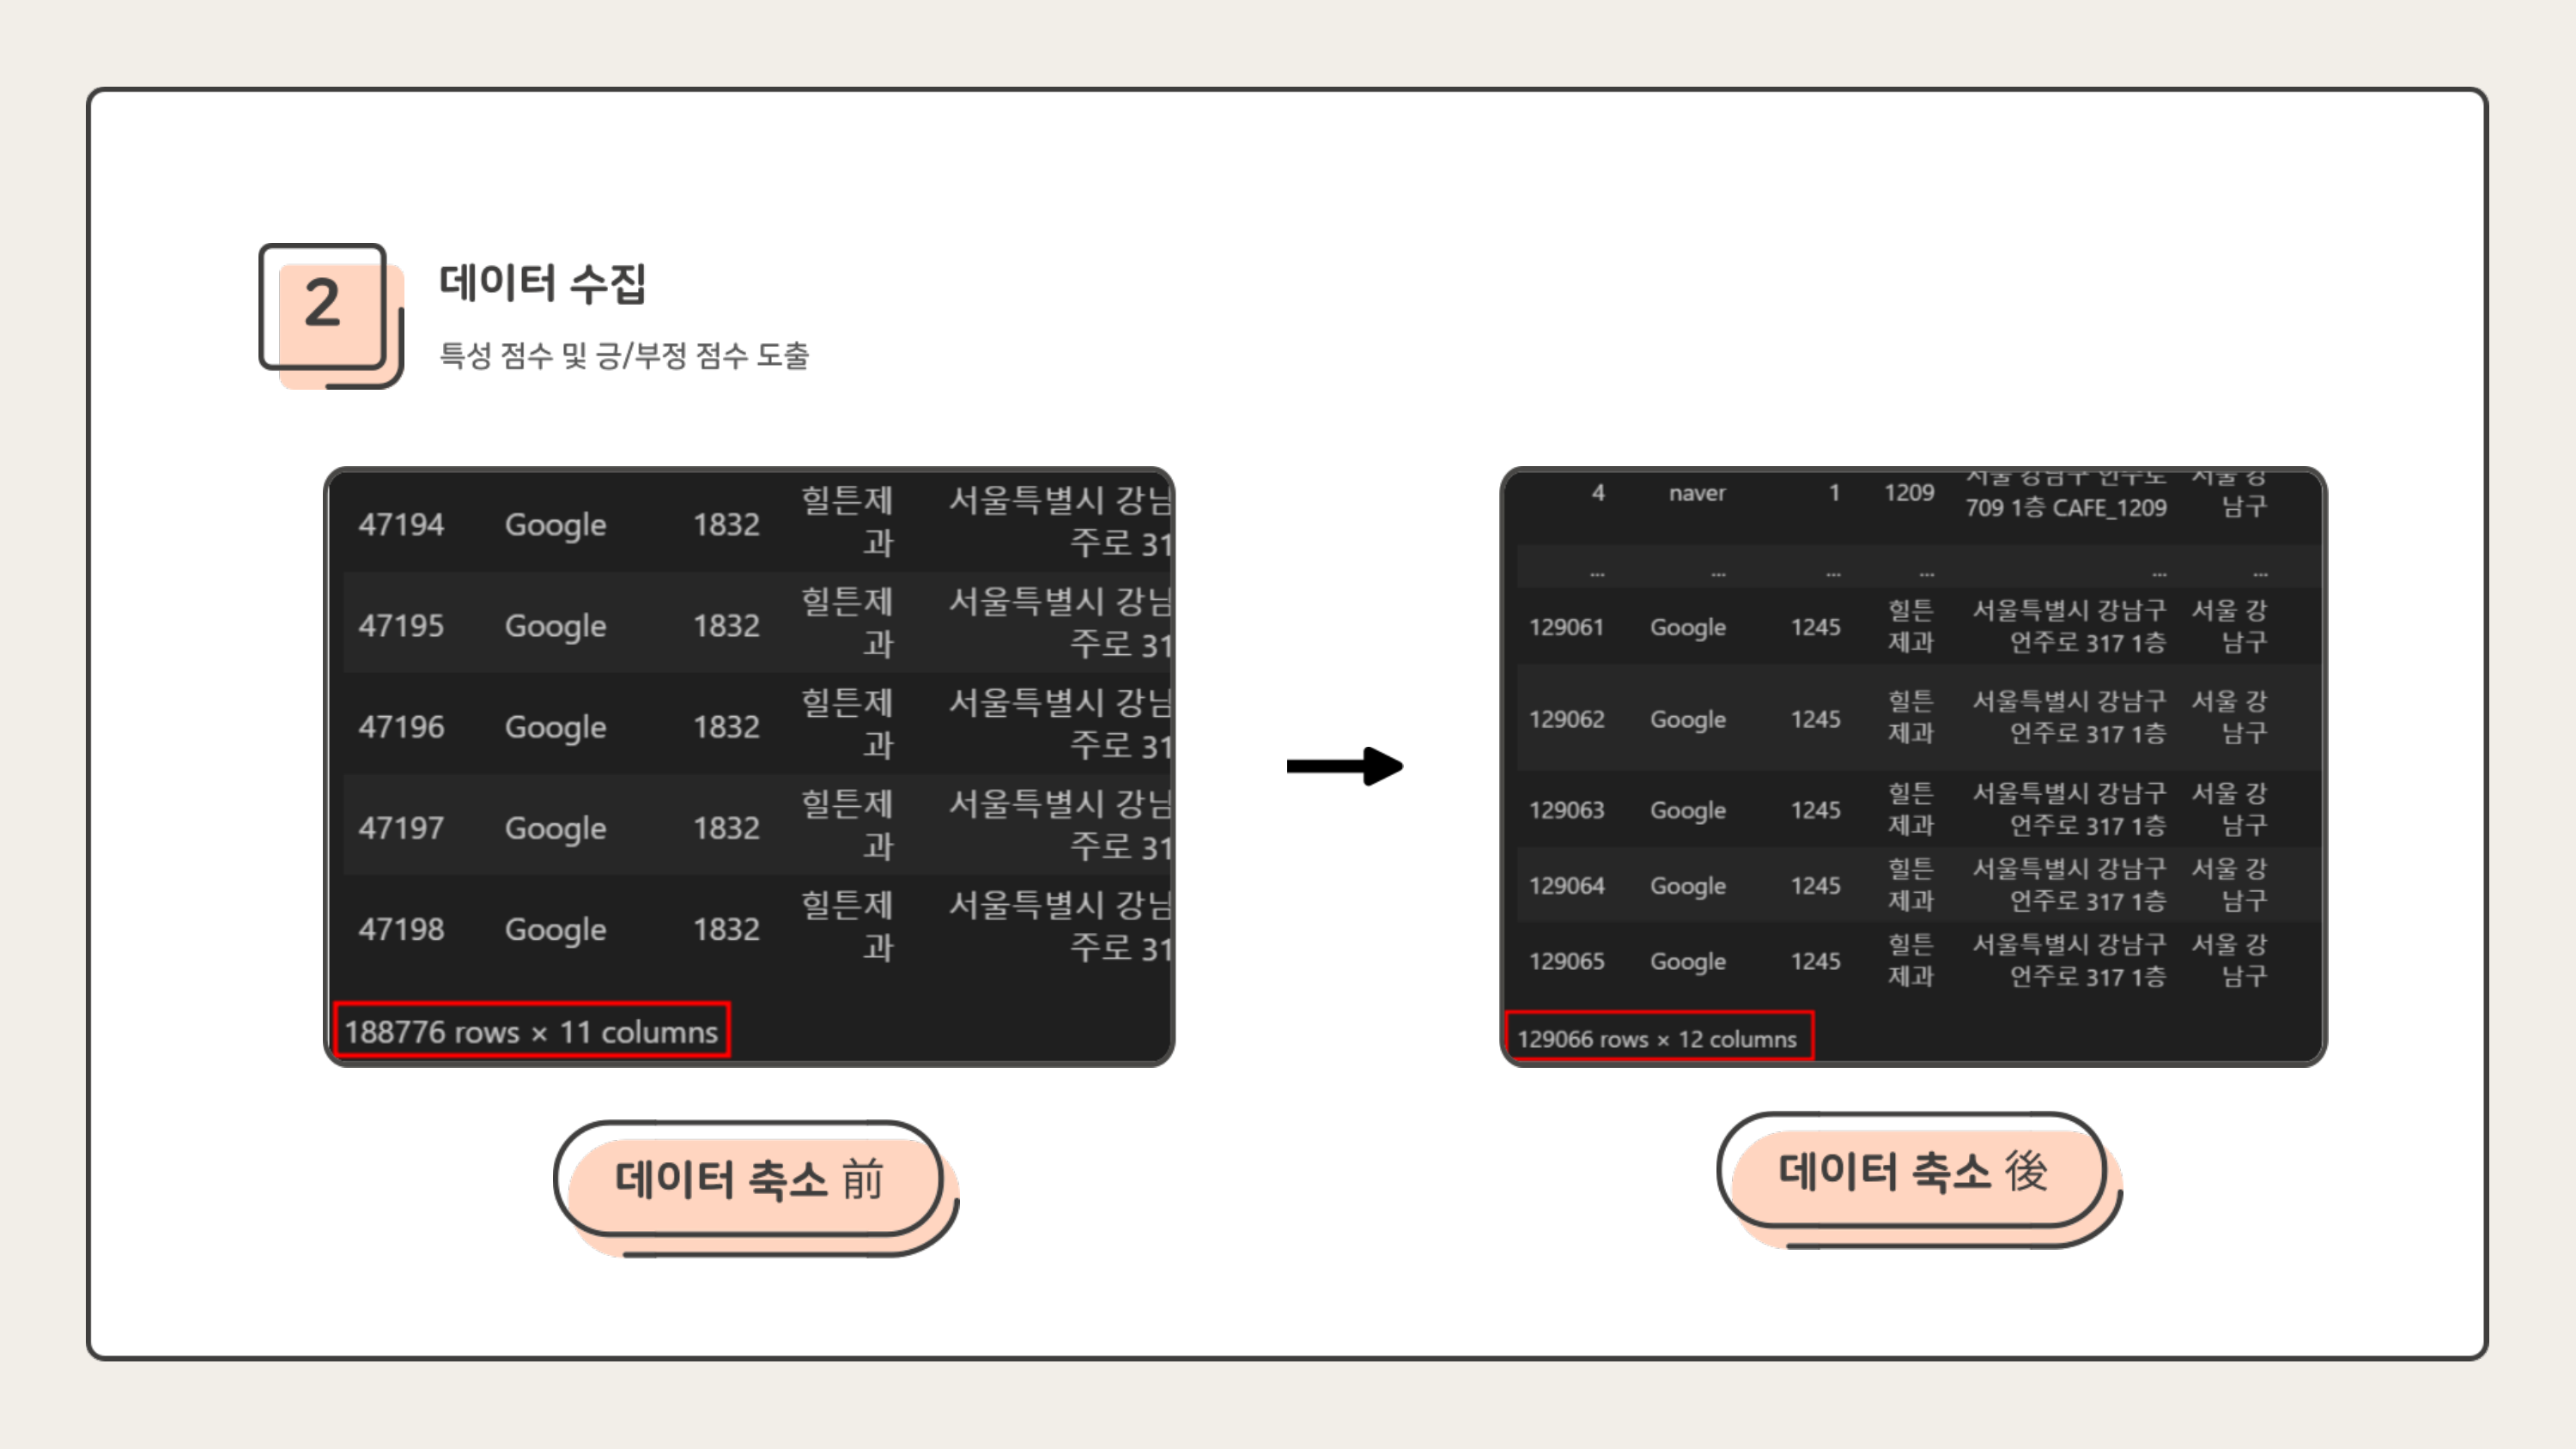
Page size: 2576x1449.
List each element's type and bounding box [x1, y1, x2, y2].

picture [276, 221, 411, 404]
text_box [448, 1119, 1052, 1258]
text_box [1287, 747, 1405, 787]
text_box [1612, 1111, 2215, 1251]
text_box [258, 242, 272, 390]
text_box [86, 87, 2490, 1361]
picture [424, 235, 838, 446]
text_box [1499, 466, 2329, 1068]
text_box [323, 466, 1178, 1068]
